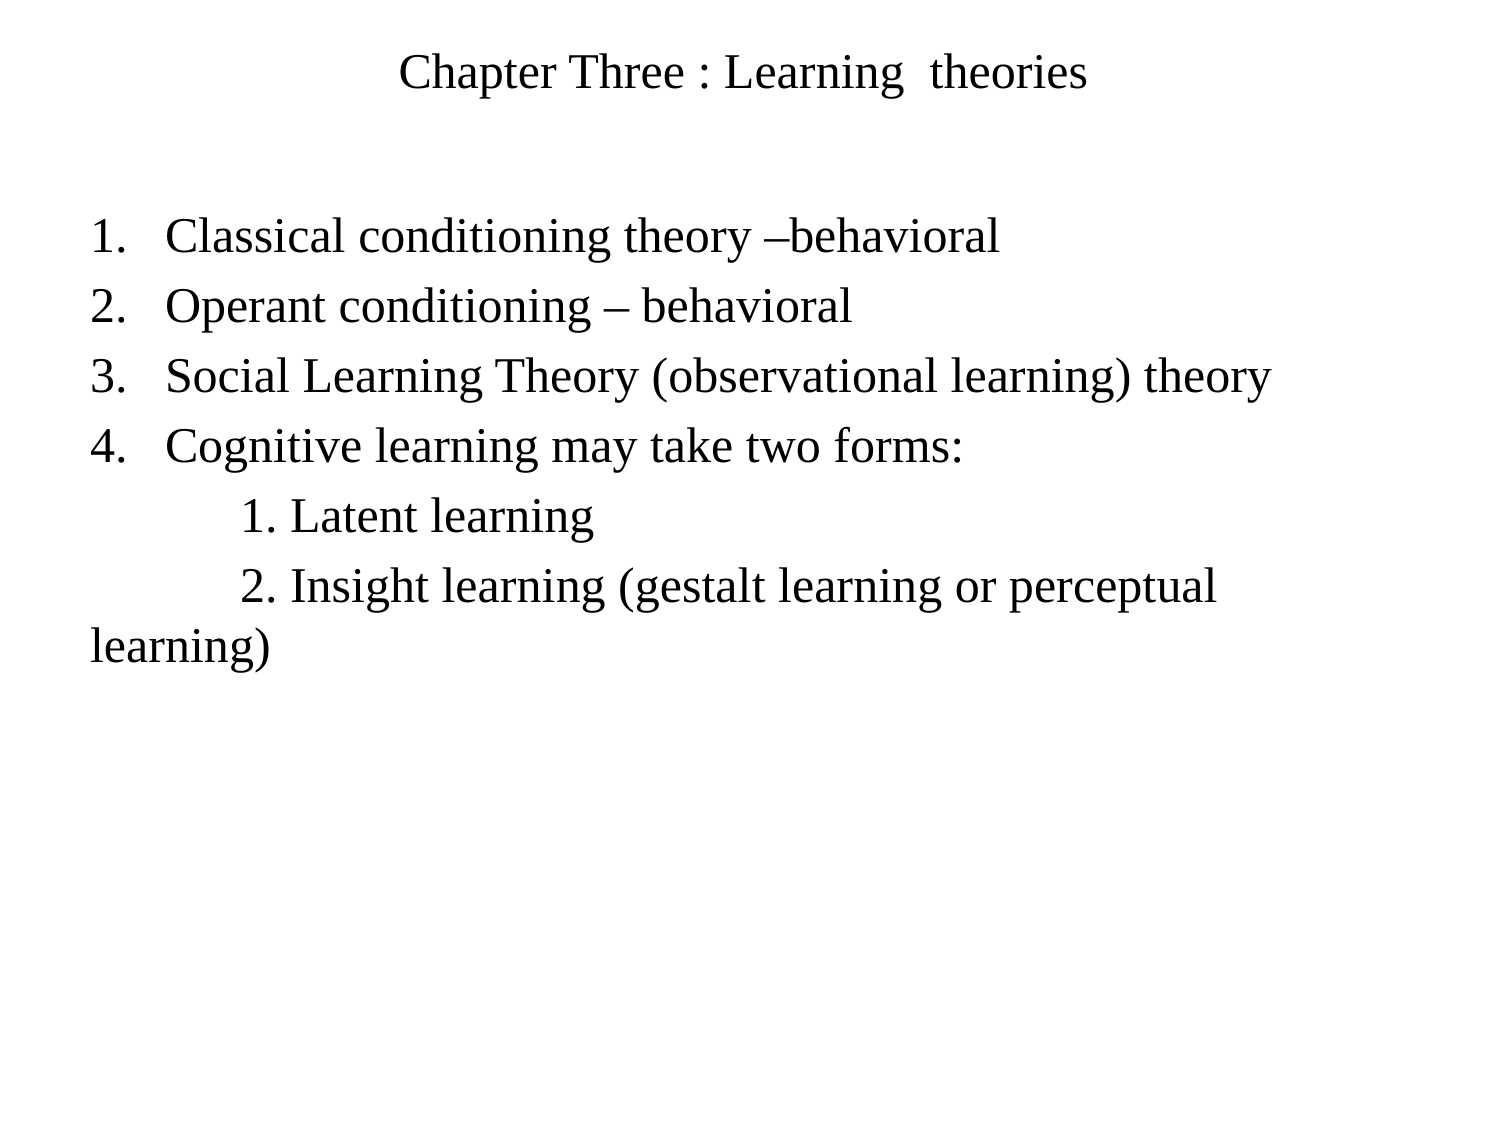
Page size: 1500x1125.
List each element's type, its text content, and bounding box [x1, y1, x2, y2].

title Chapter Three : Learning theories [75, 24, 1425, 113]
list Classical conditioning theory –behavioral Operant conditioning – behavioral Social Learning Theory (observational learning) theory Cognitive learning may take two forms: 1. Latent learning 2. Insight learning (gestalt learning or perceptual learning) [75, 125, 1425, 1005]
